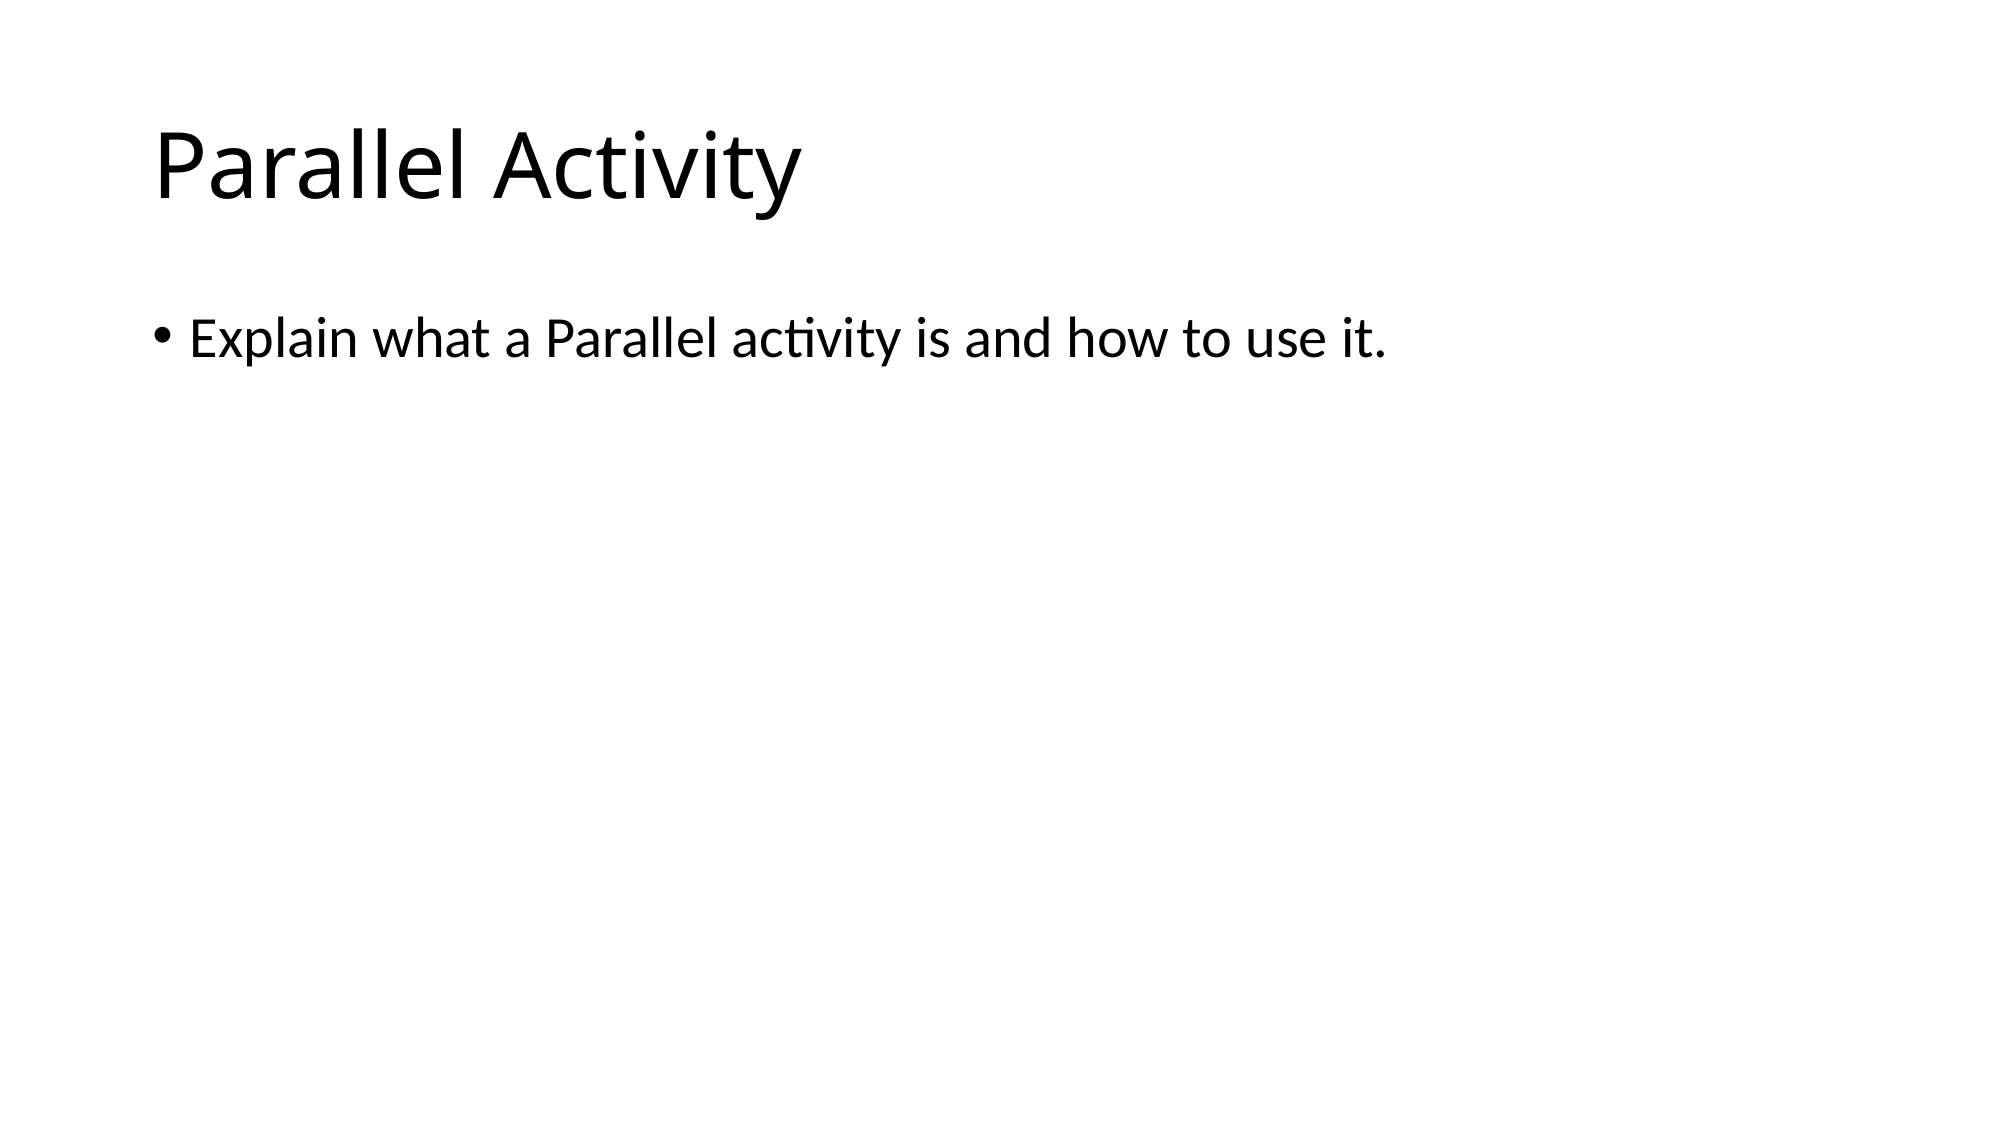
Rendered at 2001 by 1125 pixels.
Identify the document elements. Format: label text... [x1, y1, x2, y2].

list Explain what a Parallel activity is and how to use it. [137, 299, 1863, 1014]
title Parallel Activity [137, 59, 1863, 278]
